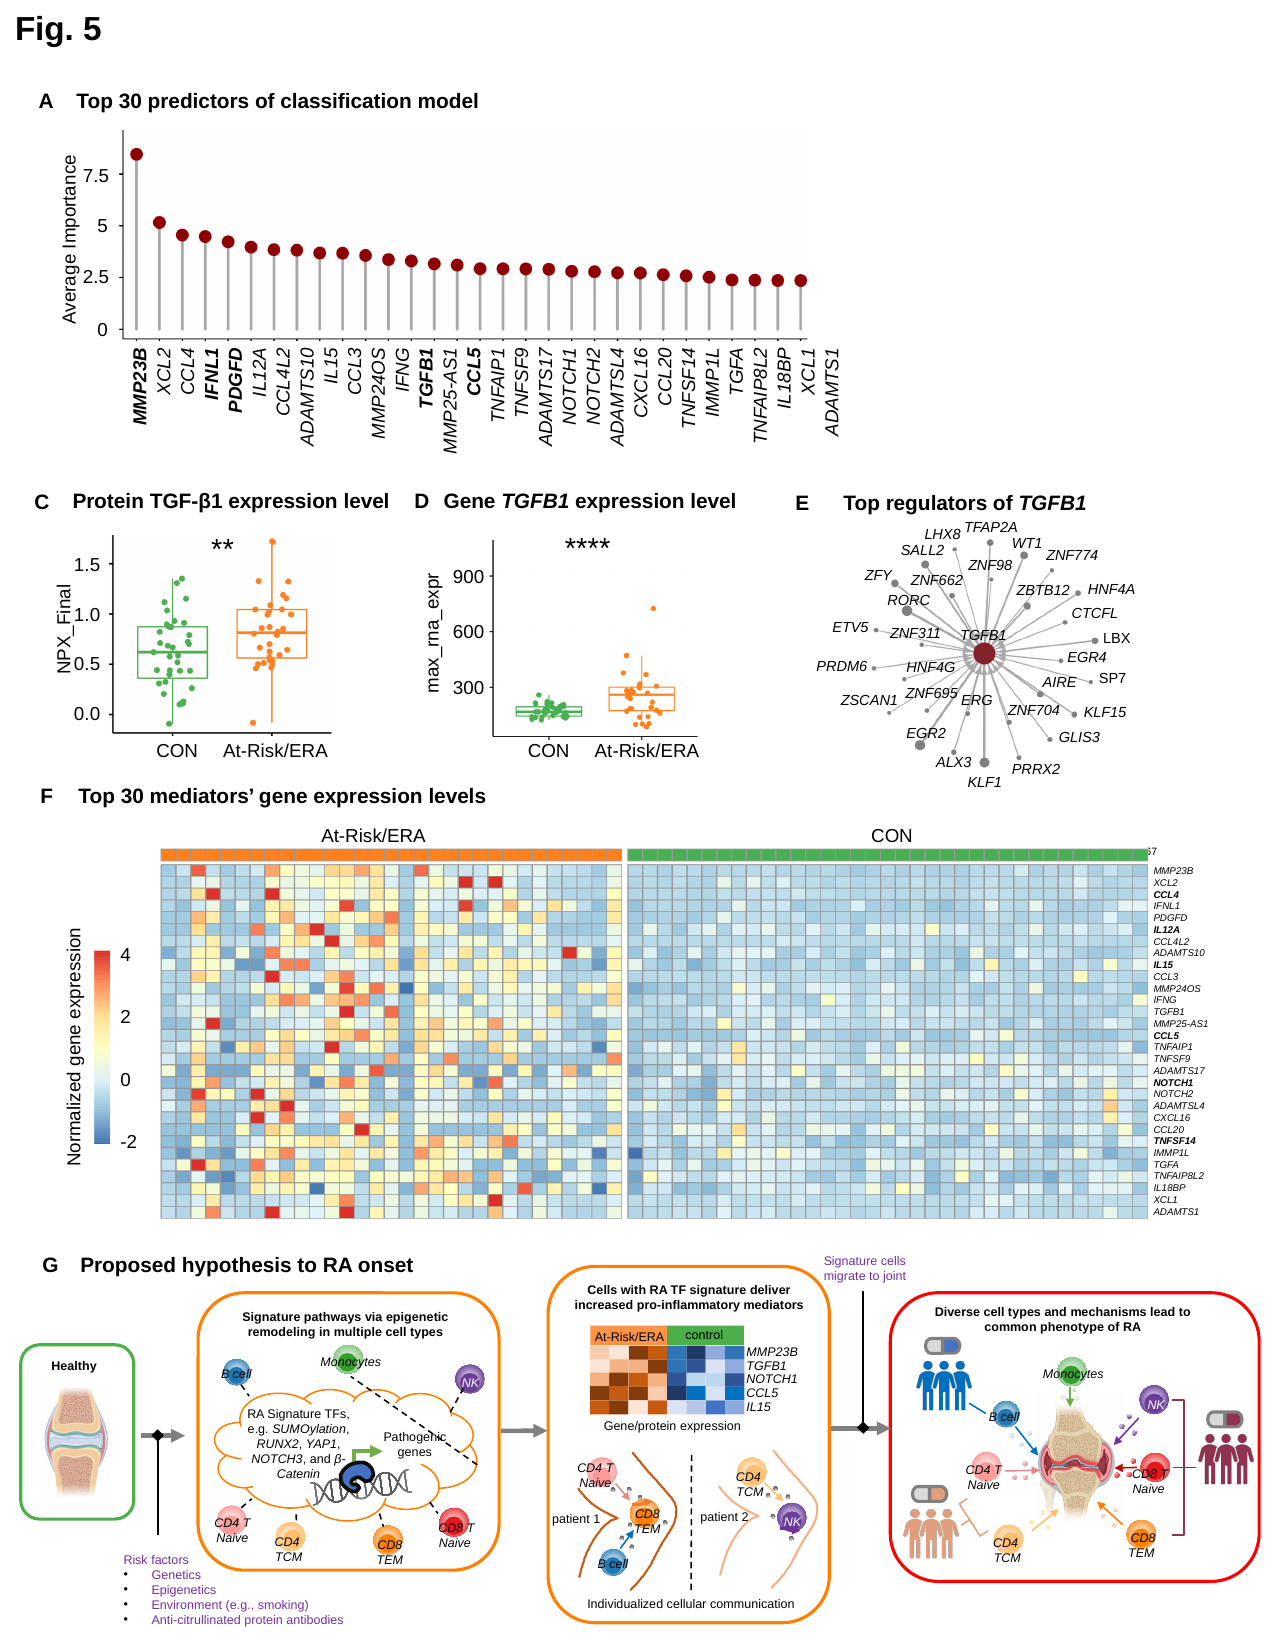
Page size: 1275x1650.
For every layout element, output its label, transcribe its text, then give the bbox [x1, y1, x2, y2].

picture [148, 846, 1149, 1221]
text_box MMP23B XCL2 CCL4 IFNL1 PDGFD IL12A CCL4L2 ADAMTS10 IL15 CCL3 MMP24OS IFNG TGFB1 MMP25-AS1 CCL5 TNFAIP1 TNFSF9 ADAMTS17 NOTCH1 NOTCH2 ADAMTSL4 CXCL16 CCL20 TNFSF14 IMMP1L TGFA TNFAIP8L2 IL18BP XCL1 ADAMTS1 [1152, 857, 1224, 1225]
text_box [23, 79, 828, 471]
text_box Gene TGFB1 expression level [428, 480, 775, 521]
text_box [44, 523, 371, 770]
text_box Top 30 mediators’ gene expression levels [63, 775, 520, 814]
text_box F [25, 775, 63, 816]
text_box Protein TGF-β1 expression level [57, 480, 399, 521]
text_box C [19, 480, 52, 521]
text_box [412, 521, 742, 770]
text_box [801, 510, 1192, 797]
text_box E [783, 482, 811, 523]
text_box D [399, 480, 428, 521]
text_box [20, 1243, 1260, 1636]
text_box Top regulators of TGFB1 [828, 482, 1118, 509]
text_box Fig. 5 [0, 0, 632, 55]
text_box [53, 815, 1179, 1182]
